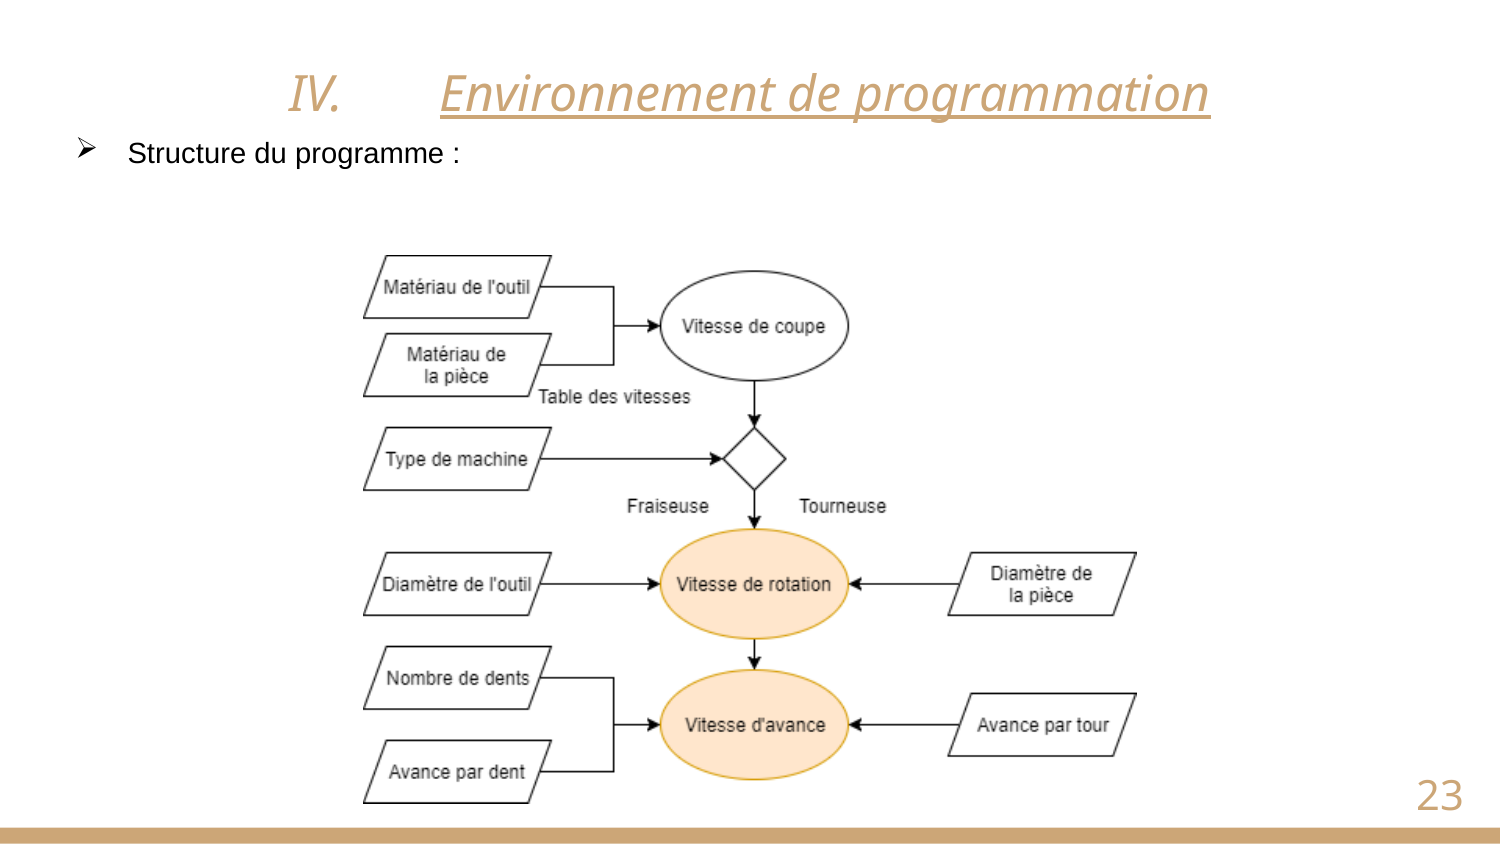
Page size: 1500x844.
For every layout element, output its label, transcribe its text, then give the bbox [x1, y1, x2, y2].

slide_number 23 [1389, 764, 1480, 830]
text_box Structure du programme : [37, 119, 537, 211]
title IV. Environnement de programmation [51, 0, 1449, 137]
picture [363, 254, 1137, 804]
